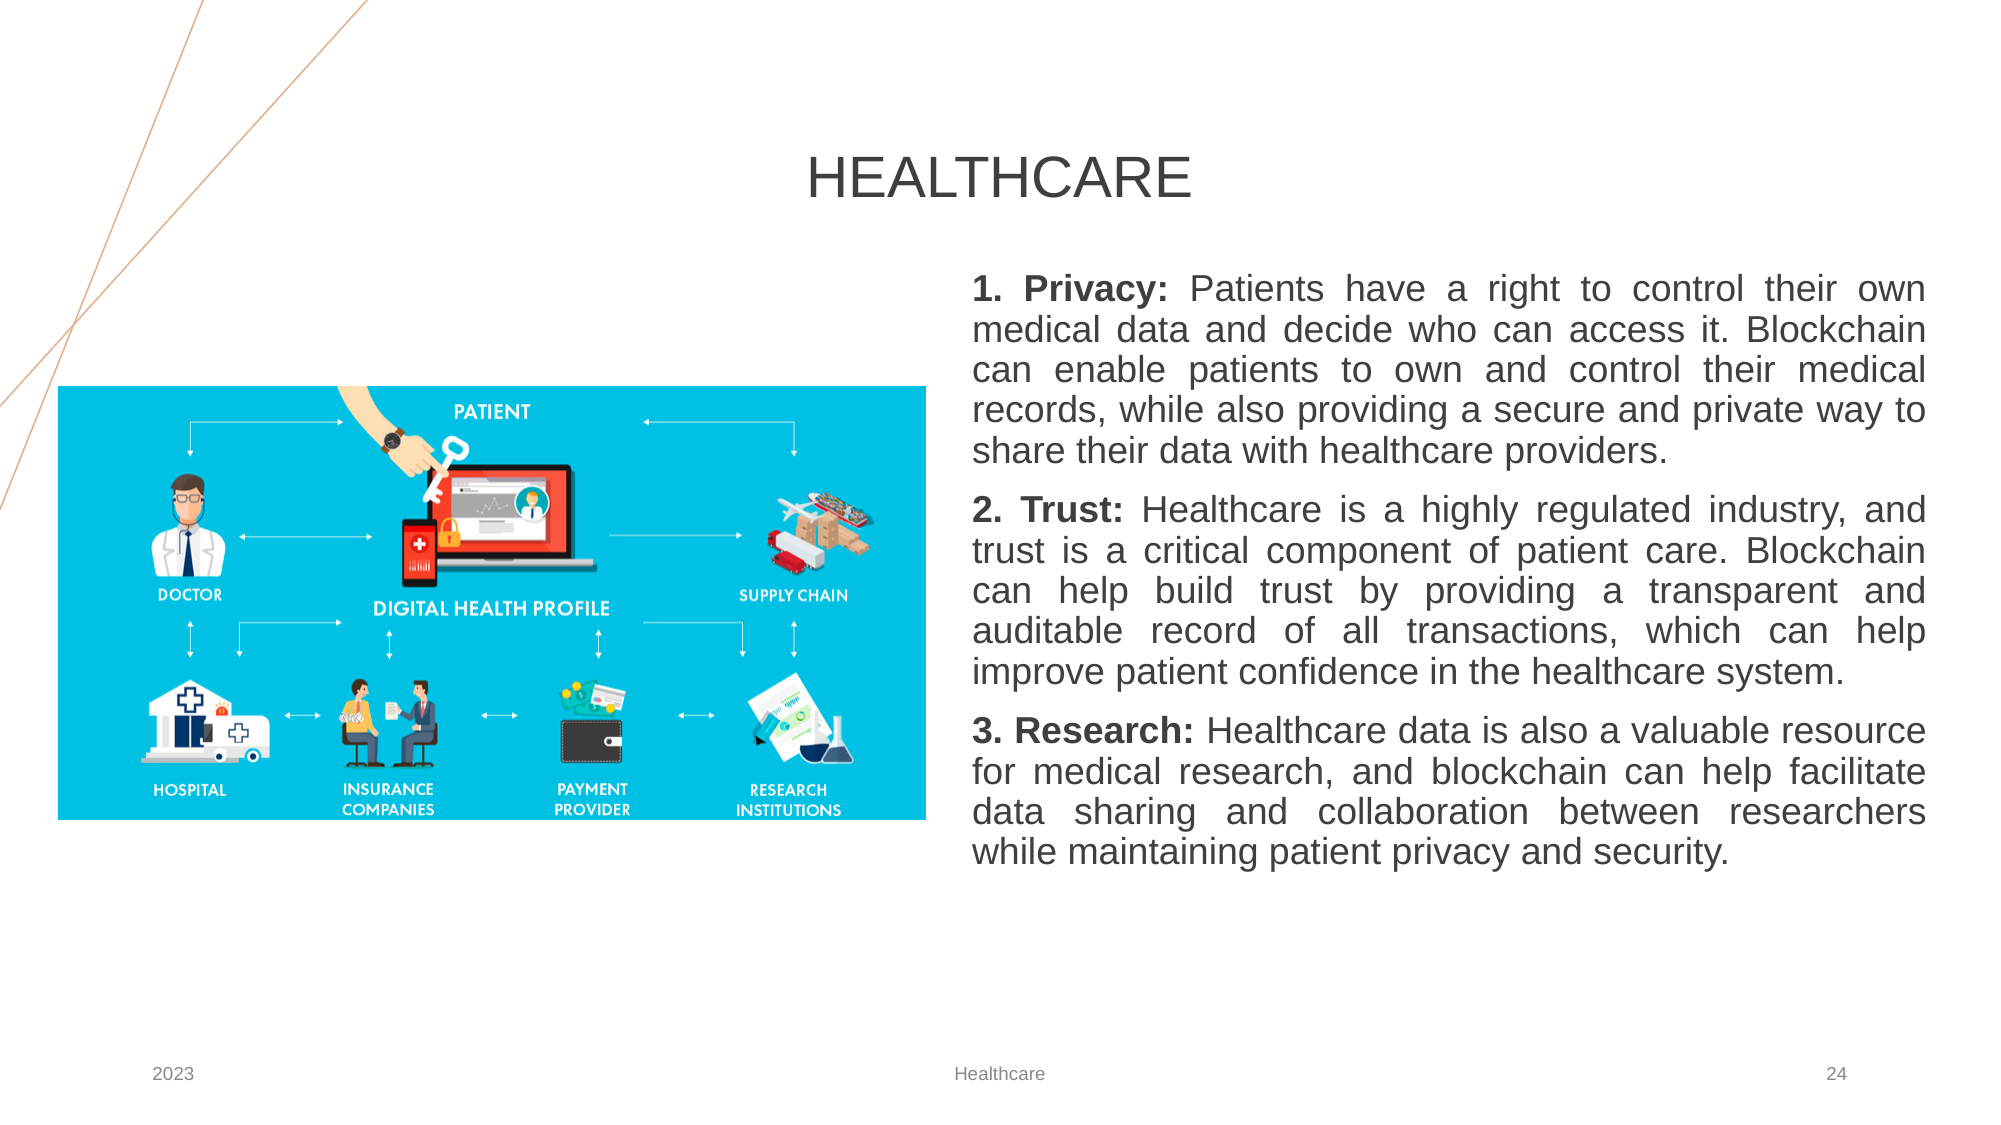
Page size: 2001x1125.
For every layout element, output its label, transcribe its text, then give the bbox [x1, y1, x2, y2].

slide_number 2023 [137, 1042, 588, 1103]
slide_number ‹#› [1412, 1042, 1863, 1103]
title HEALTHCARE [309, 113, 1691, 245]
footer Healthcare [662, 1042, 1338, 1103]
list 1. Privacy: Patients have a right to control their own medical data and decide who can access it. Blockchain can enable patients to own and control their medical records, while also providing a secure and private way to share their data with healthcare providers. 2. Trust: Healthcare is a highly regulated industry, and trust is a critical component of patient care. Blockchain can help build trust by providing a transparent and auditable record of all transactions, which can help improve patient confidence in the healthcare system. 3. Research: Healthcare data is also a valuable resource for medical research, and blockchain can help facilitate data sharing and collaboration between researchers while maintaining patient privacy and security. [957, 261, 1942, 984]
picture [57, 386, 926, 820]
